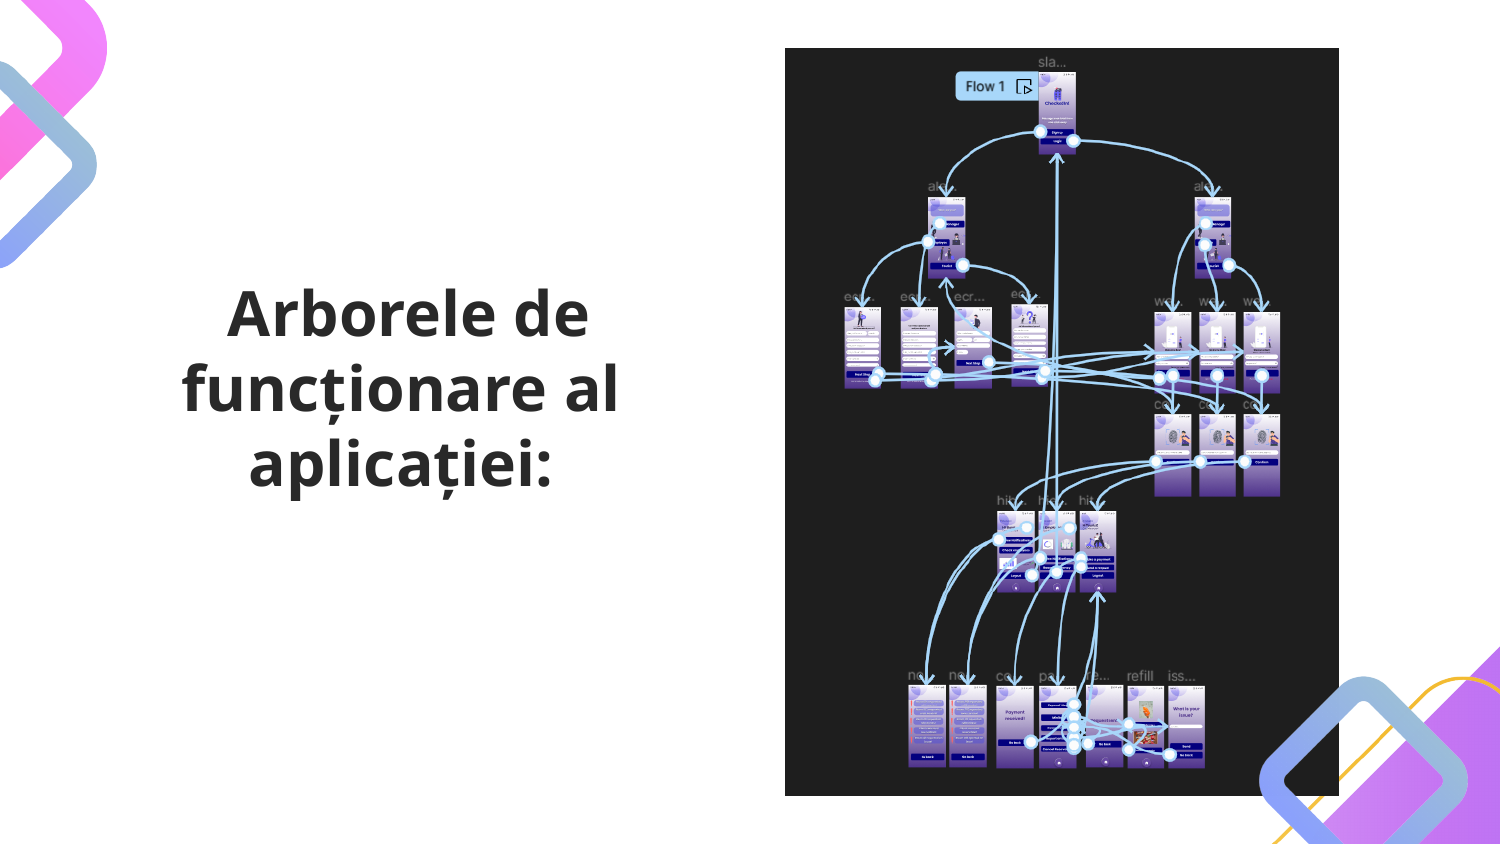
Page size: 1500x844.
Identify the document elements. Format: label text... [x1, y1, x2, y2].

title Arborele de funcționare al aplicației: [34, 259, 769, 354]
picture [784, 47, 1500, 844]
picture [0, 0, 107, 269]
